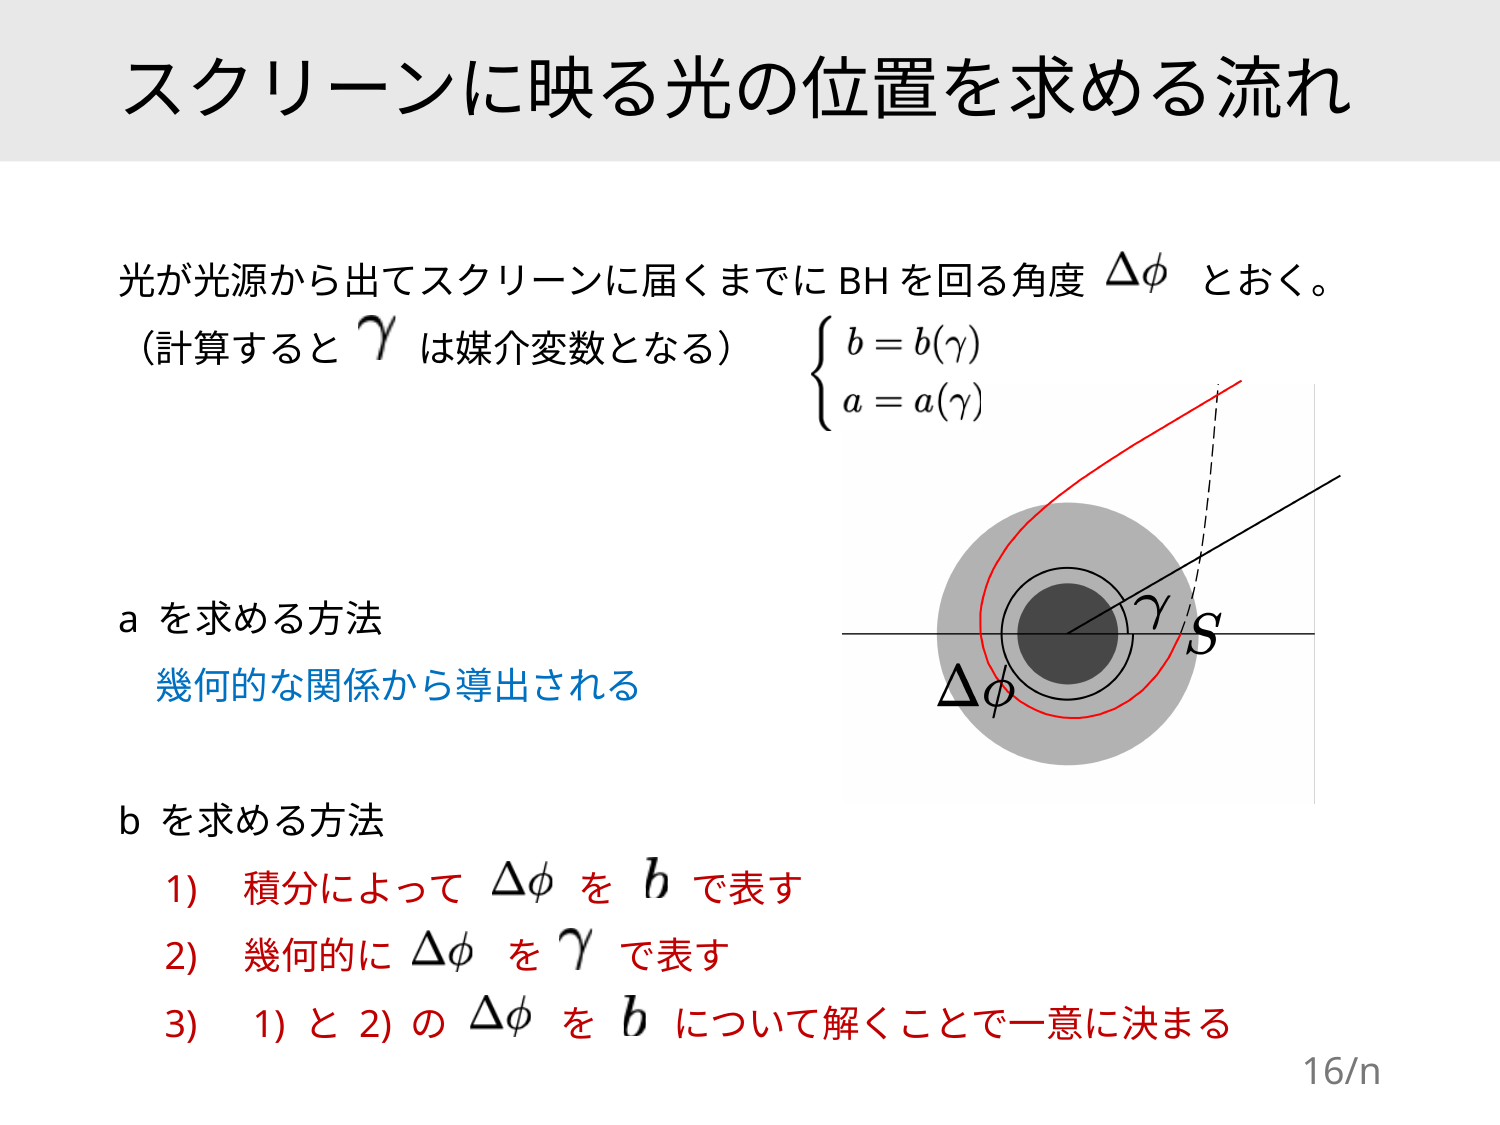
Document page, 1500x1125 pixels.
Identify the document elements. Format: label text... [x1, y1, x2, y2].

picture [411, 930, 473, 973]
picture [357, 315, 396, 361]
picture [558, 928, 593, 971]
text_box 光が光源から出てスクリーンに届くまでにBHを回る角度 とおく。 （計算すると は媒介変数となる） a を求める方法 幾何的な関係から導出される b を求める方法 1) 積分によって を で表す 2) 幾何的に を で表す 3) 1) と 2) の を について解くことで一意に決まる [103, 227, 1397, 1065]
picture [623, 994, 647, 1037]
text_box [0, 0, 1500, 163]
title スクリーンに映る光の位置を求める流れ [103, 11, 1397, 173]
picture [810, 315, 1342, 804]
slide_number 16/n [1059, 1065, 1397, 1103]
picture [469, 994, 532, 1037]
picture [491, 860, 553, 903]
picture [645, 856, 669, 899]
picture [1105, 250, 1168, 293]
